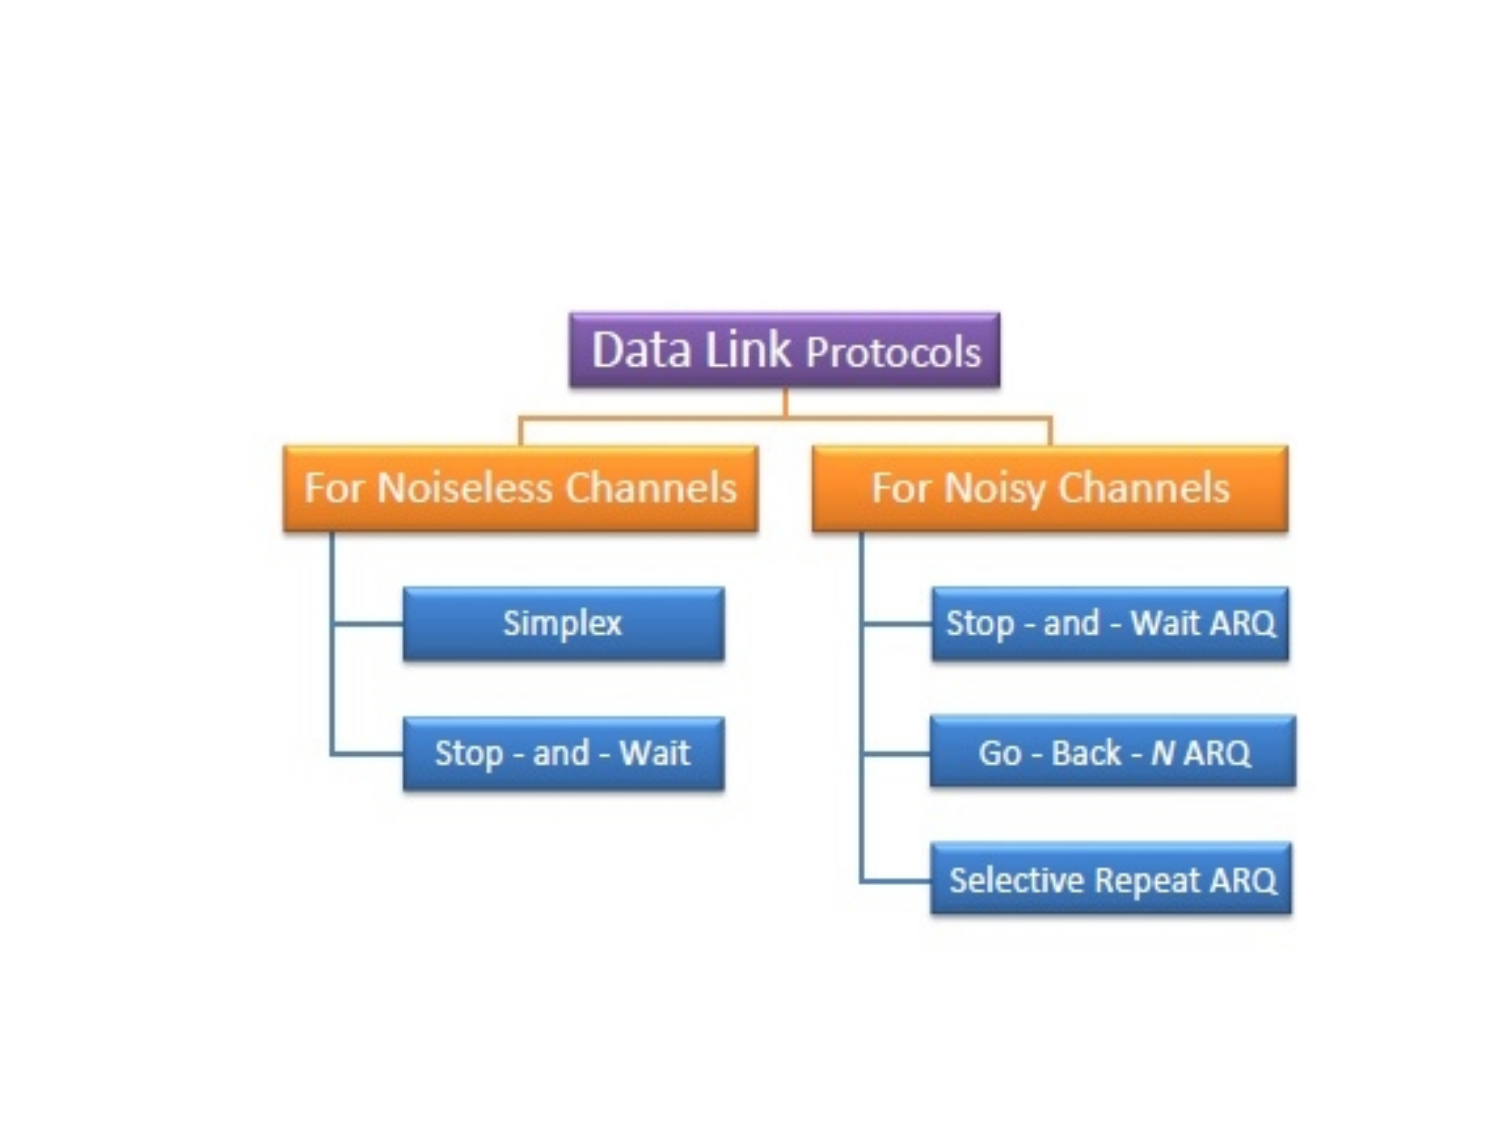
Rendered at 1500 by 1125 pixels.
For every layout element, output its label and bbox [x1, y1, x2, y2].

picture [249, 262, 1351, 951]
